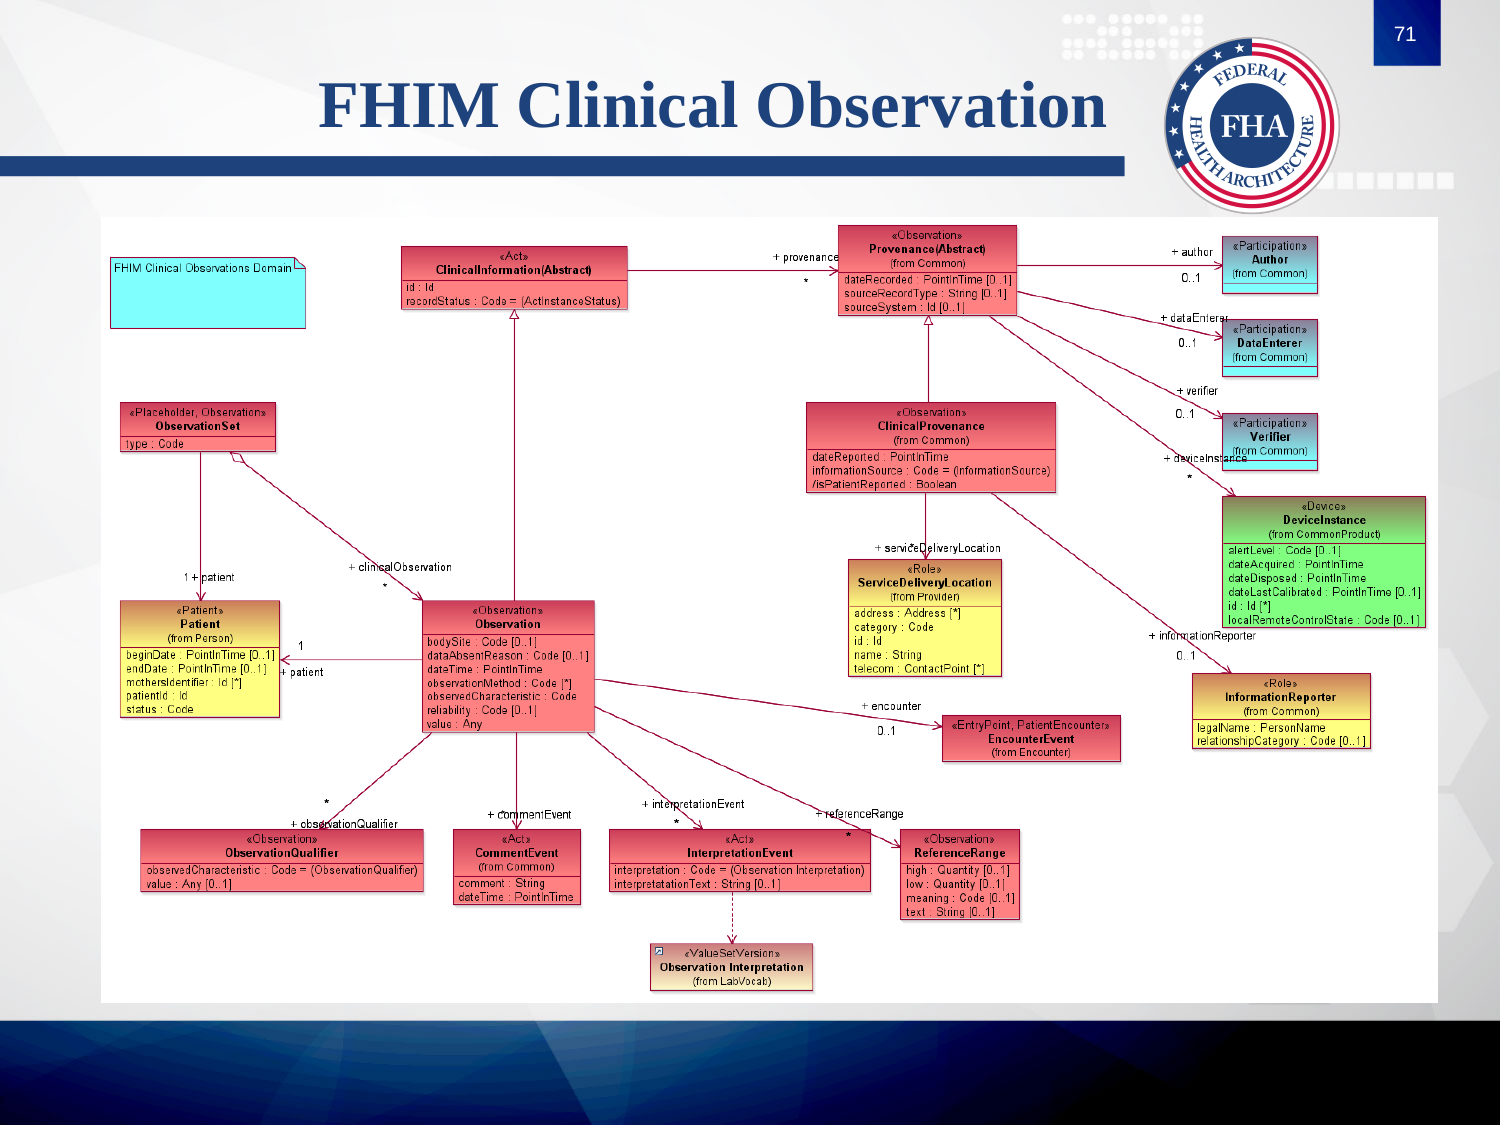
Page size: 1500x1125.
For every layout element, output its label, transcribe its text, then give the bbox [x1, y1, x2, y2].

slide_number 71 [1375, 3, 1435, 63]
title FHIM Clinical Observation [75, 45, 1125, 157]
picture [0, 0, 1500, 1125]
